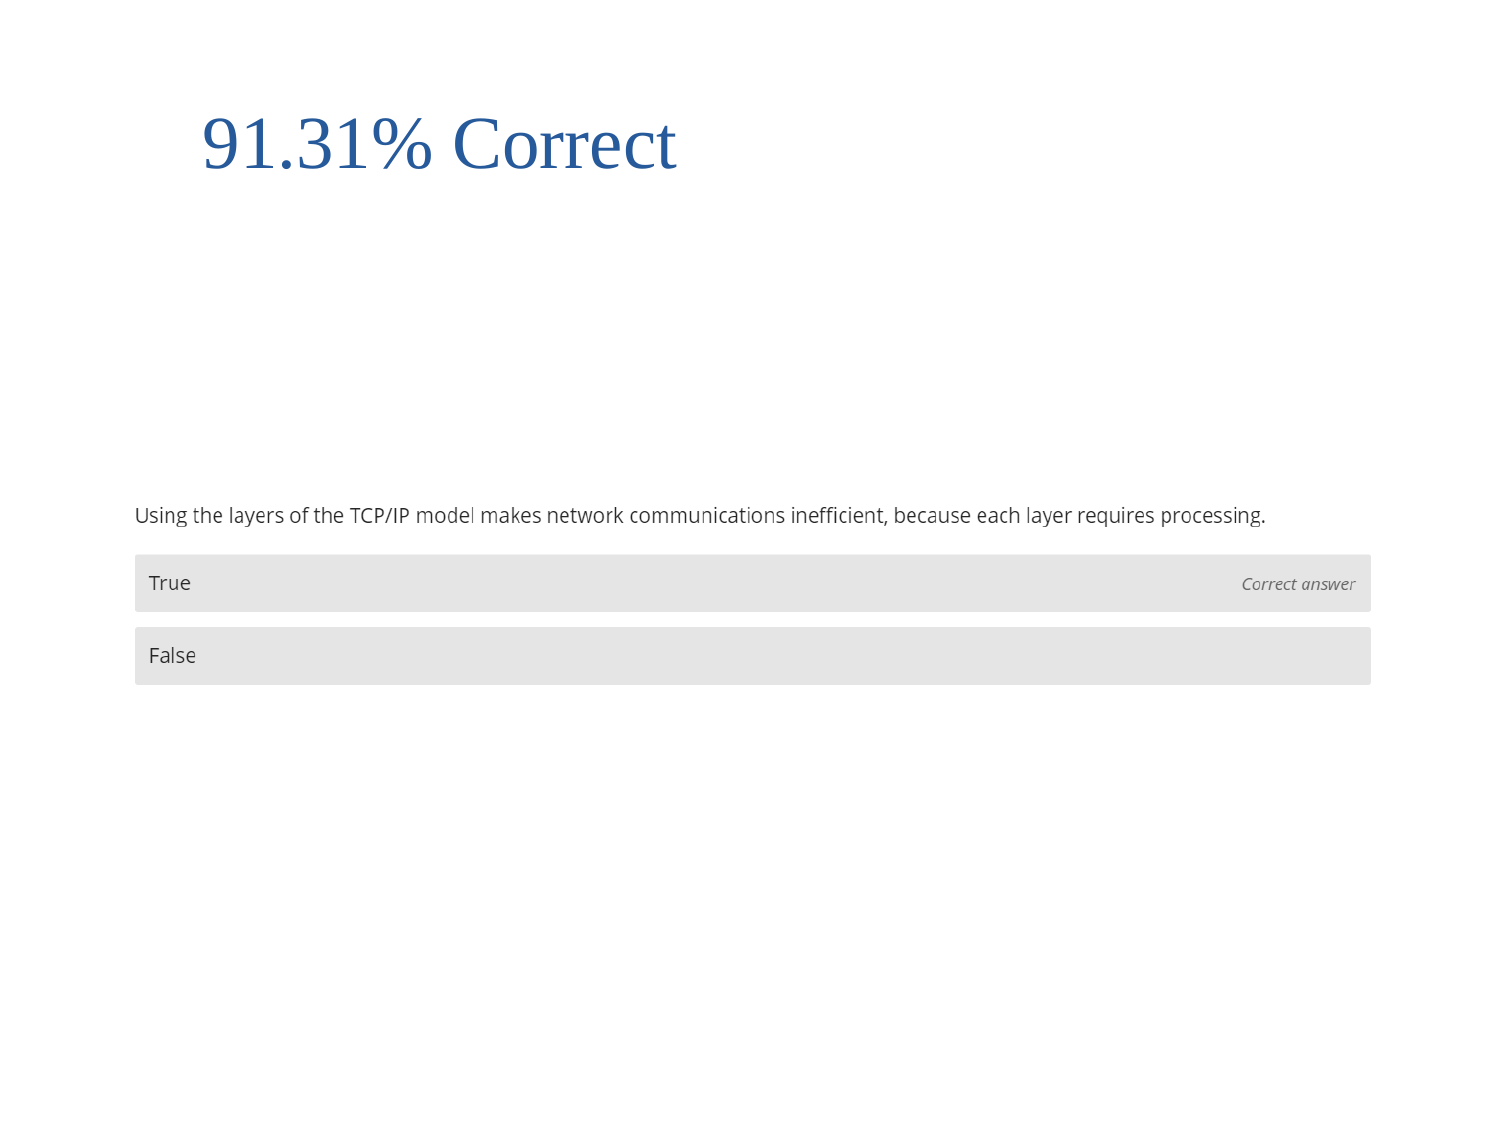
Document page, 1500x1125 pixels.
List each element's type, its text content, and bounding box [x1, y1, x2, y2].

title 91.31% Correct [187, 45, 1450, 233]
picture [124, 499, 1376, 694]
